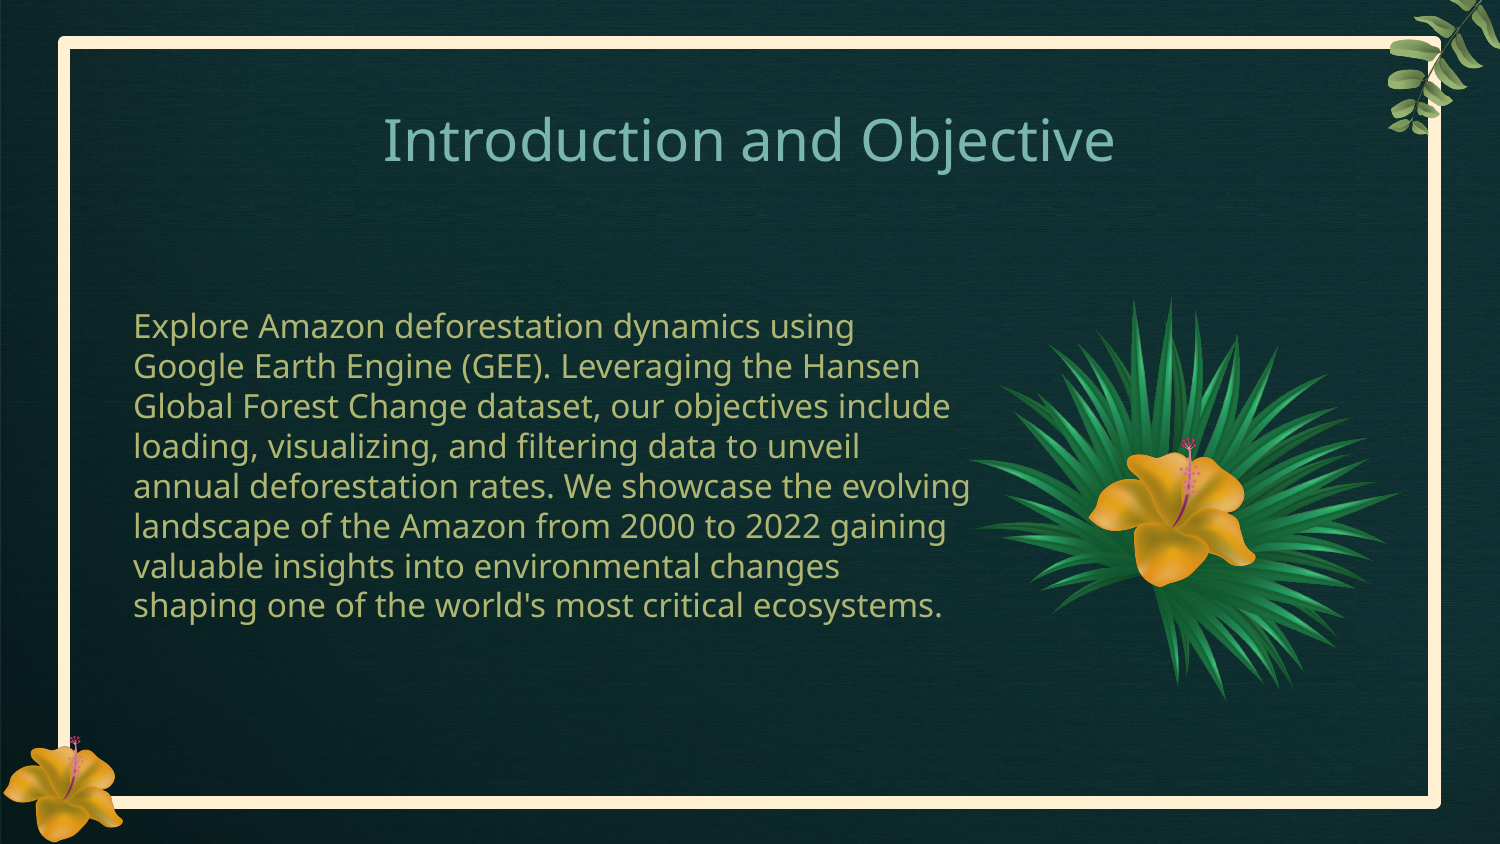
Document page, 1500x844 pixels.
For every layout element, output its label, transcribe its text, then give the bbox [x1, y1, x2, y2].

text_box Explore Amazon deforestation dynamics using Google Earth Engine (GEE). Leveraging the Hansen Global Forest Change dataset, our objectives include loading, visualizing, and filtering data to unveil annual deforestation rates. We showcase the evolving landscape of the Amazon from 2000 to 2022 gaining valuable insights into environmental changes shaping one of the world's most critical ecosystems. [118, 290, 954, 640]
title Introduction and Objective [118, 88, 1382, 183]
picture [0, 0, 1500, 844]
